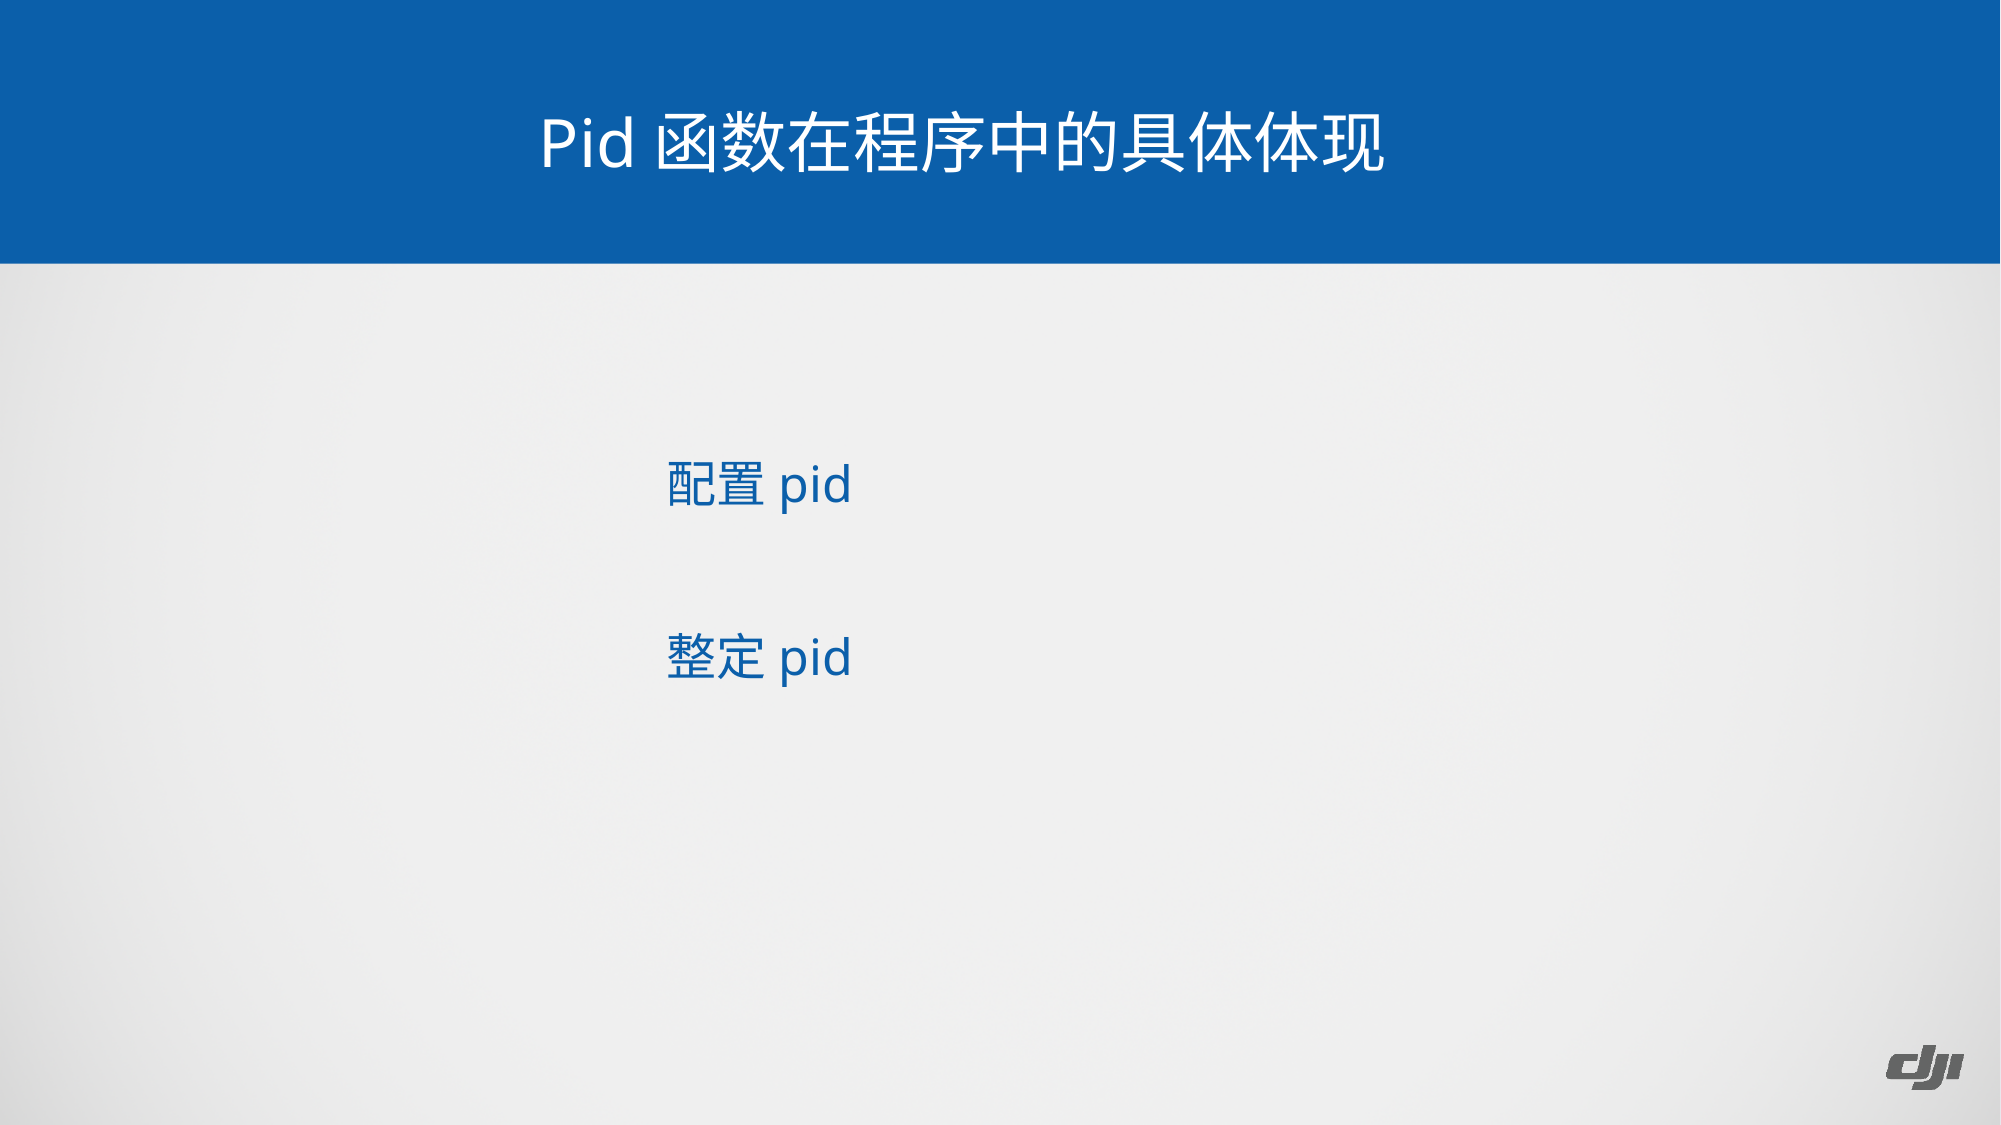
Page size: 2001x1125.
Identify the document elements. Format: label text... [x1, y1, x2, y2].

text_box [0, 0, 2000, 265]
text_box Pid函数在程序中的具体体现 [523, 73, 1534, 189]
text_box 整定pid [651, 609, 930, 693]
text_box 配置pid [651, 436, 1072, 520]
picture [0, 0, 2001, 1125]
